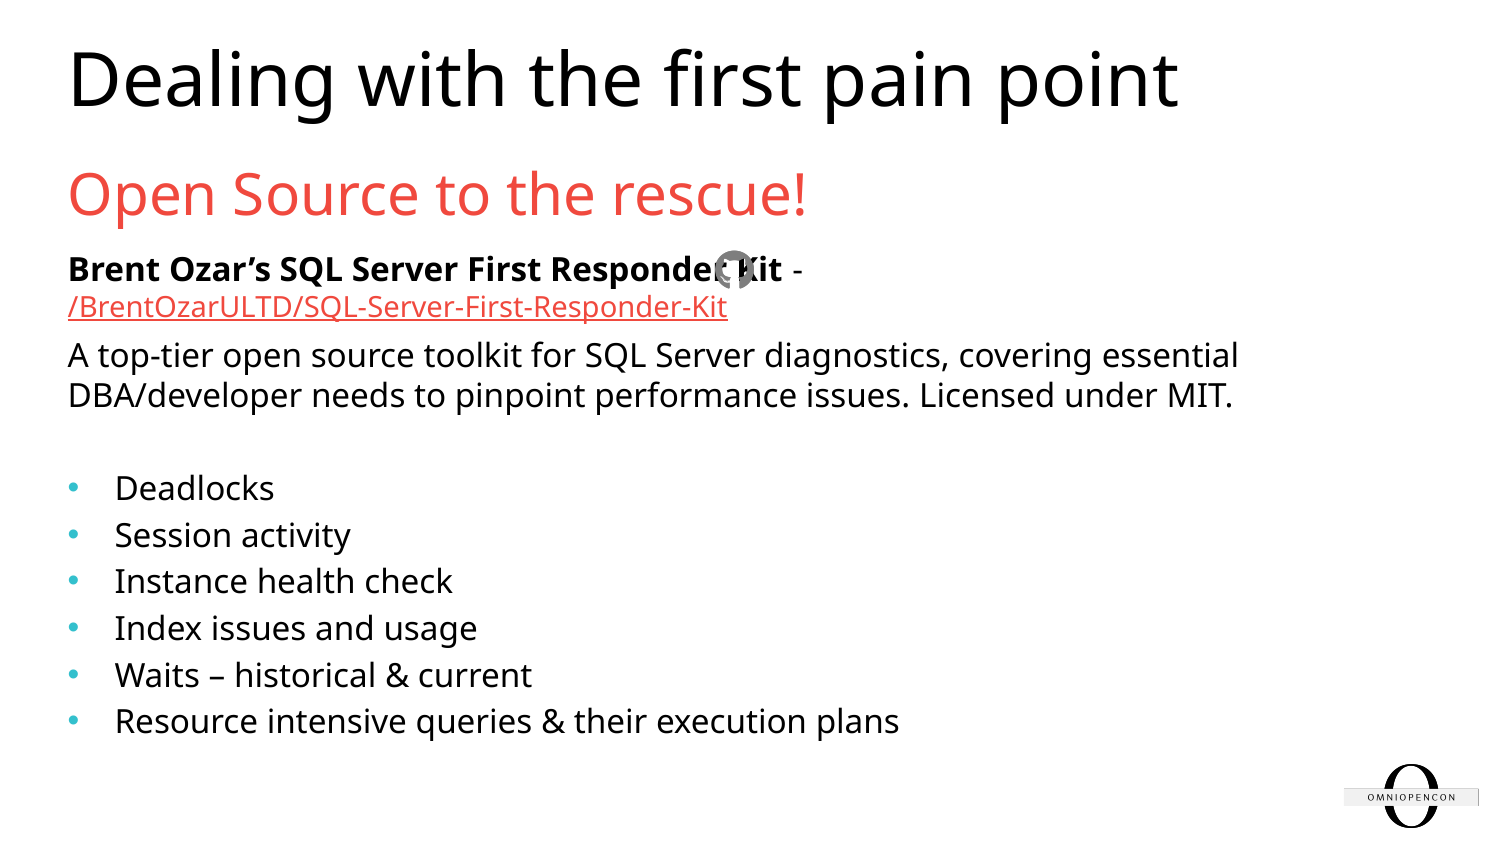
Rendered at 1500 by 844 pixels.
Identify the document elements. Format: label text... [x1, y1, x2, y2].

picture [715, 250, 754, 290]
text_box Open Source to the rescue! [52, 149, 1405, 220]
title Dealing with the first pain point [52, 41, 1444, 142]
text_box Brent Ozar’s SQL Server First Responder Kit - /BrentOzarULTD/SQL-Server-First-Responder-Kit A top-tier open source toolkit for SQL Server diagnostics, covering essential DBA/developer needs to pinpoint performance issues. Licensed under MIT. Deadlocks Session activity Instance health check Index issues and usage Waits – historical & current Resource intensive queries & their execution plans [52, 240, 1405, 761]
picture [1320, 711, 1500, 844]
